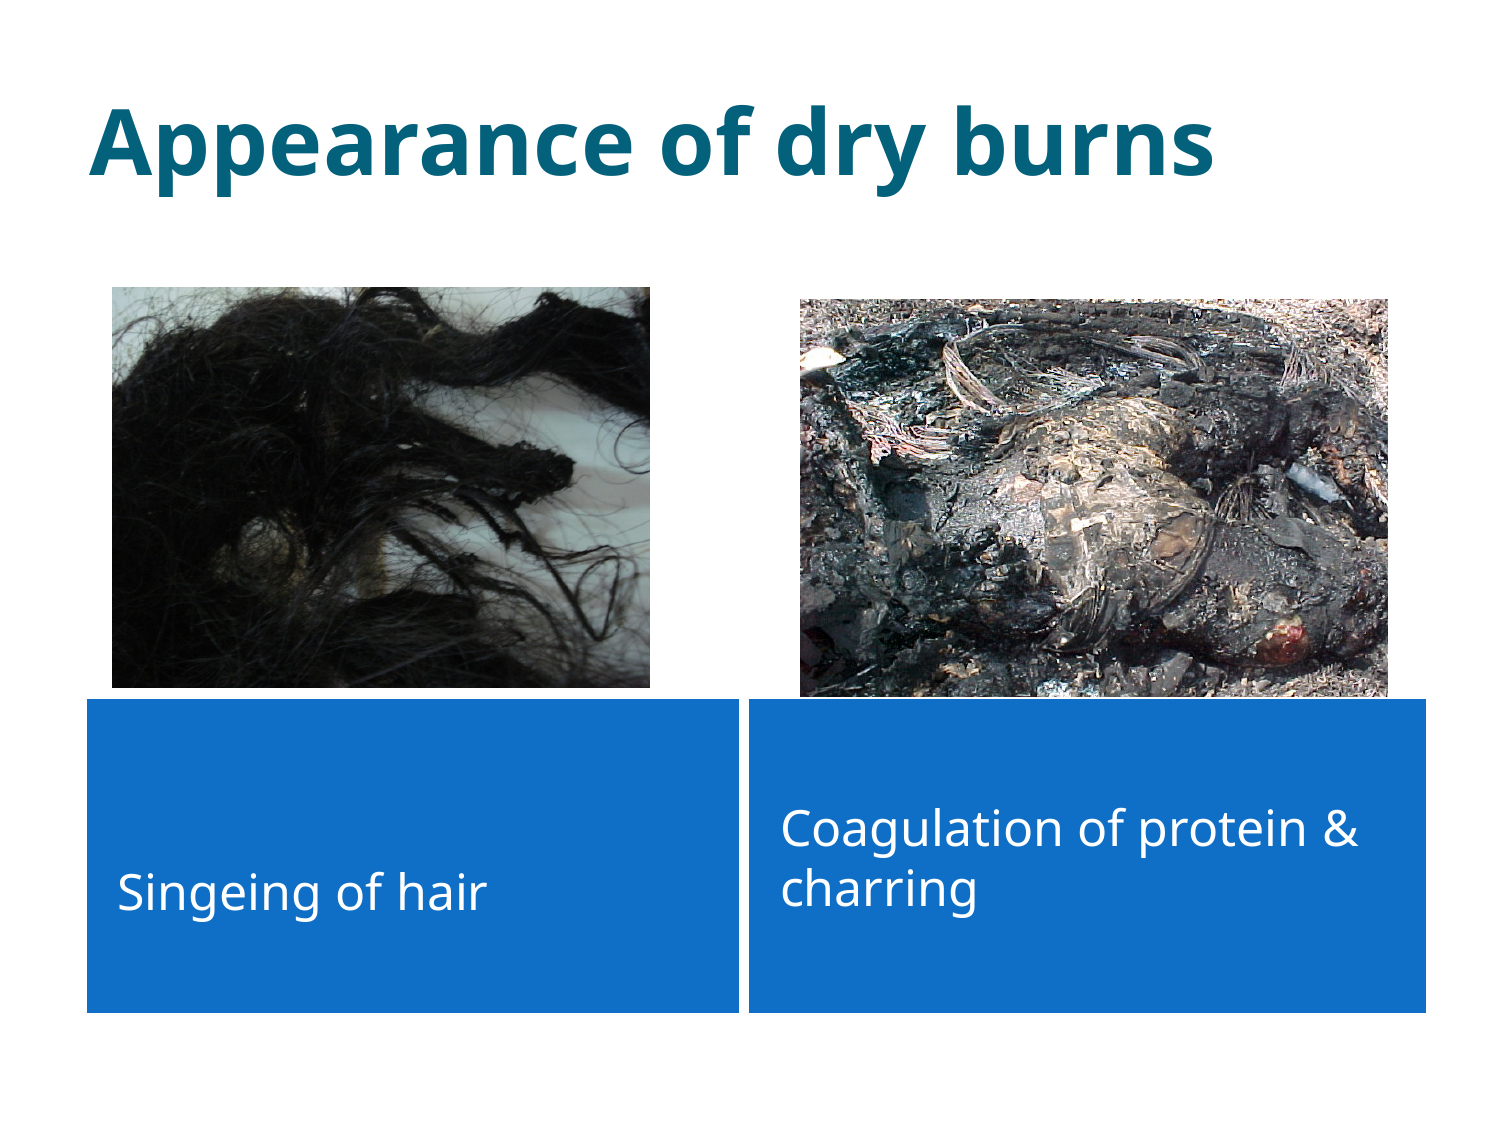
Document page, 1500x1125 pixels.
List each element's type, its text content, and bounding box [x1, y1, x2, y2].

picture [112, 287, 651, 688]
picture [799, 299, 1388, 697]
list Coagulation of protein & charring [749, 699, 1426, 1013]
list Singeing of hair [87, 699, 739, 1013]
title Appearance of dry burns [75, 44, 1425, 233]
